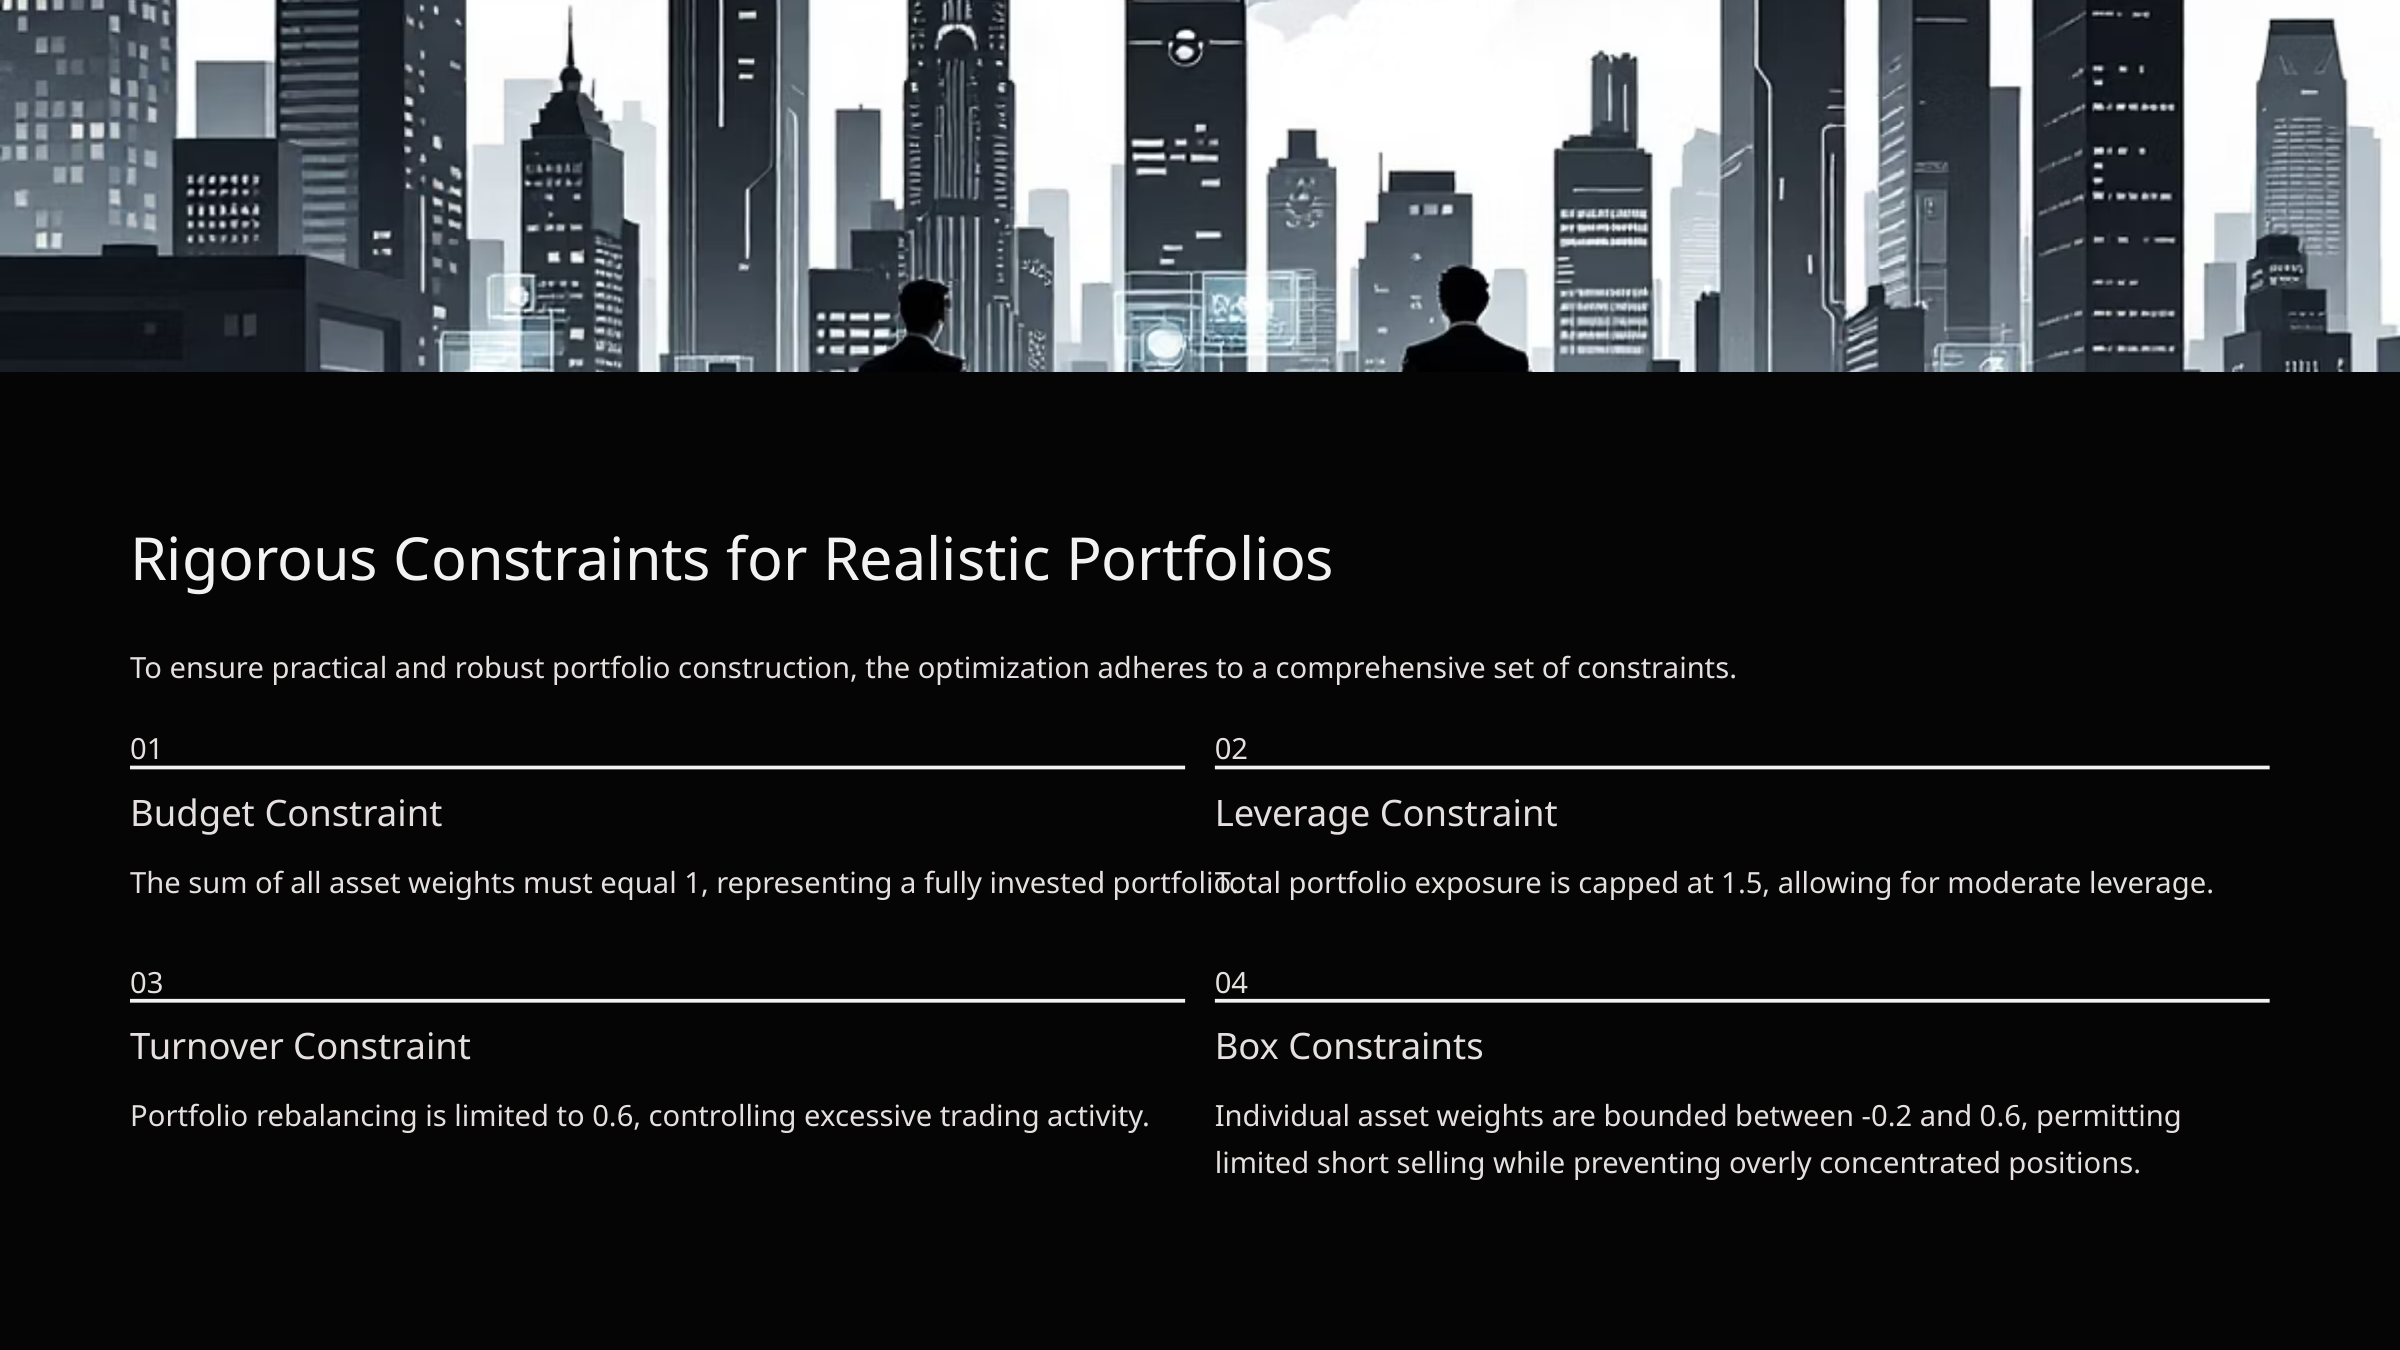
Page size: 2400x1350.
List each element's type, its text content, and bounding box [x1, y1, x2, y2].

text_box 03 [130, 952, 160, 990]
text_box [1214, 998, 2270, 1003]
text_box Leverage Constraint [1214, 788, 1587, 835]
text_box [1214, 765, 2270, 770]
text_box Portfolio rebalancing is limited to 0.6, controlling excessive trading activity. [130, 1085, 1186, 1134]
text_box [130, 765, 1186, 770]
text_box [130, 998, 1186, 1003]
text_box Budget Constraint [130, 788, 503, 835]
text_box 02 [1214, 718, 1245, 756]
text_box To ensure practical and robust portfolio construction, the optimization adheres to a comprehensive set of constraints. [130, 637, 2270, 686]
picture [0, 0, 2400, 373]
text_box Turnover Constraint [130, 1021, 503, 1068]
text_box Box Constraints [1214, 1021, 1587, 1068]
text_box Individual asset weights are bounded between -0.2 and 0.6, permitting limited short selling while preventing overly concentrated positions. [1214, 1085, 2270, 1181]
text_box 01 [130, 718, 160, 756]
text_box 04 [1214, 952, 1245, 990]
text_box The sum of all asset weights must equal 1, representing a fully invested portfolio. [130, 852, 1186, 900]
text_box Rigorous Constraints for Realistic Portfolios [130, 518, 1376, 594]
text_box Total portfolio exposure is capped at 1.5, allowing for moderate leverage. [1214, 852, 2270, 900]
